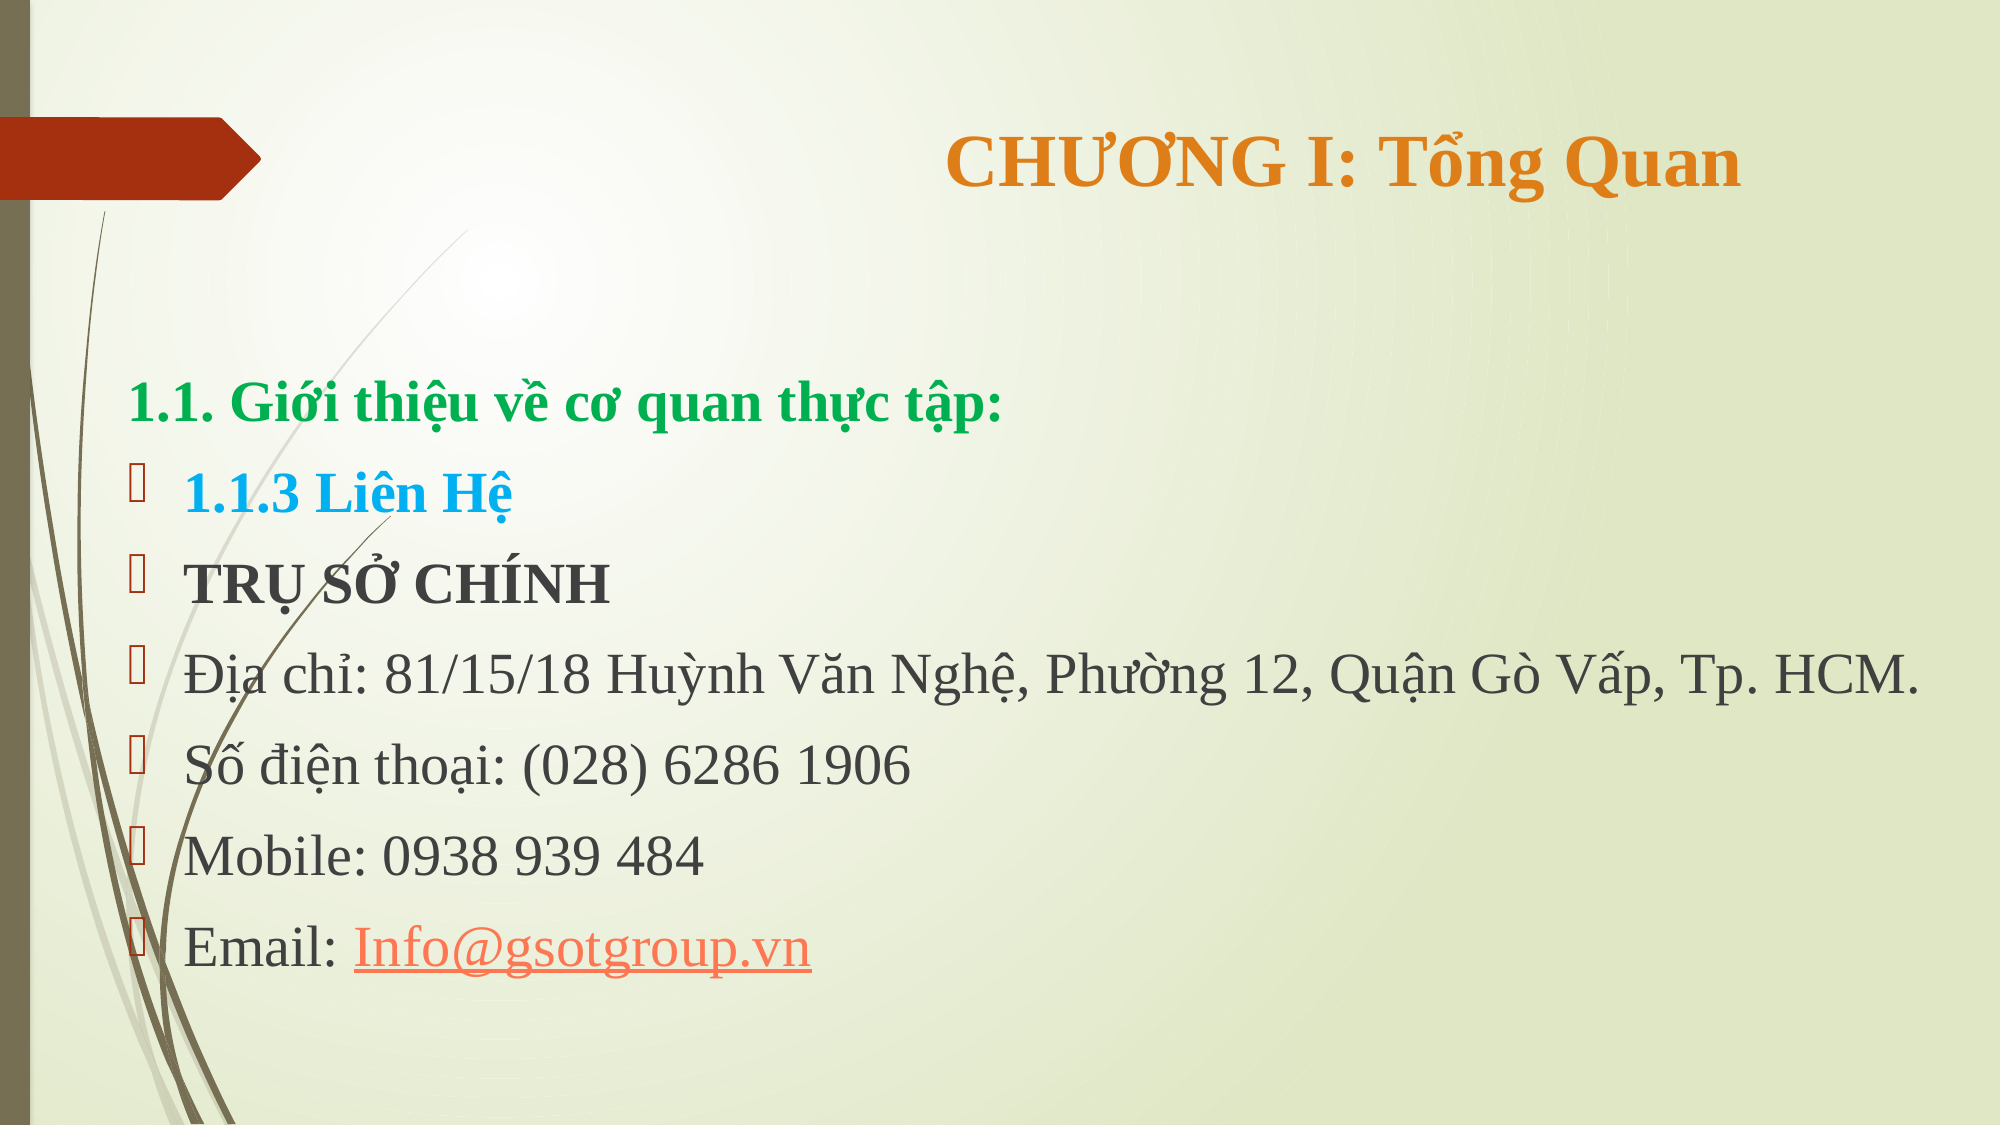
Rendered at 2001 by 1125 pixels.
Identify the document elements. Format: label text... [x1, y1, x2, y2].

title CHƯƠNG I: Tổng Quan [763, 103, 1924, 290]
list 1.1. Giới thiệu về cơ quan thực tập: 1.1.3 Liên Hệ TRỤ SỞ CHÍNH Địa chỉ: 81/15/18 Huỳnh Văn Nghệ, Phường 12, Quận Gò Vấp, Tp. HCM. Số điện thoại: (028) 6286 1906 Mobile: 0938 939 484 Email: Info@gsotgroup.vn [112, 355, 1981, 1021]
text_box [835, 159, 1710, 912]
